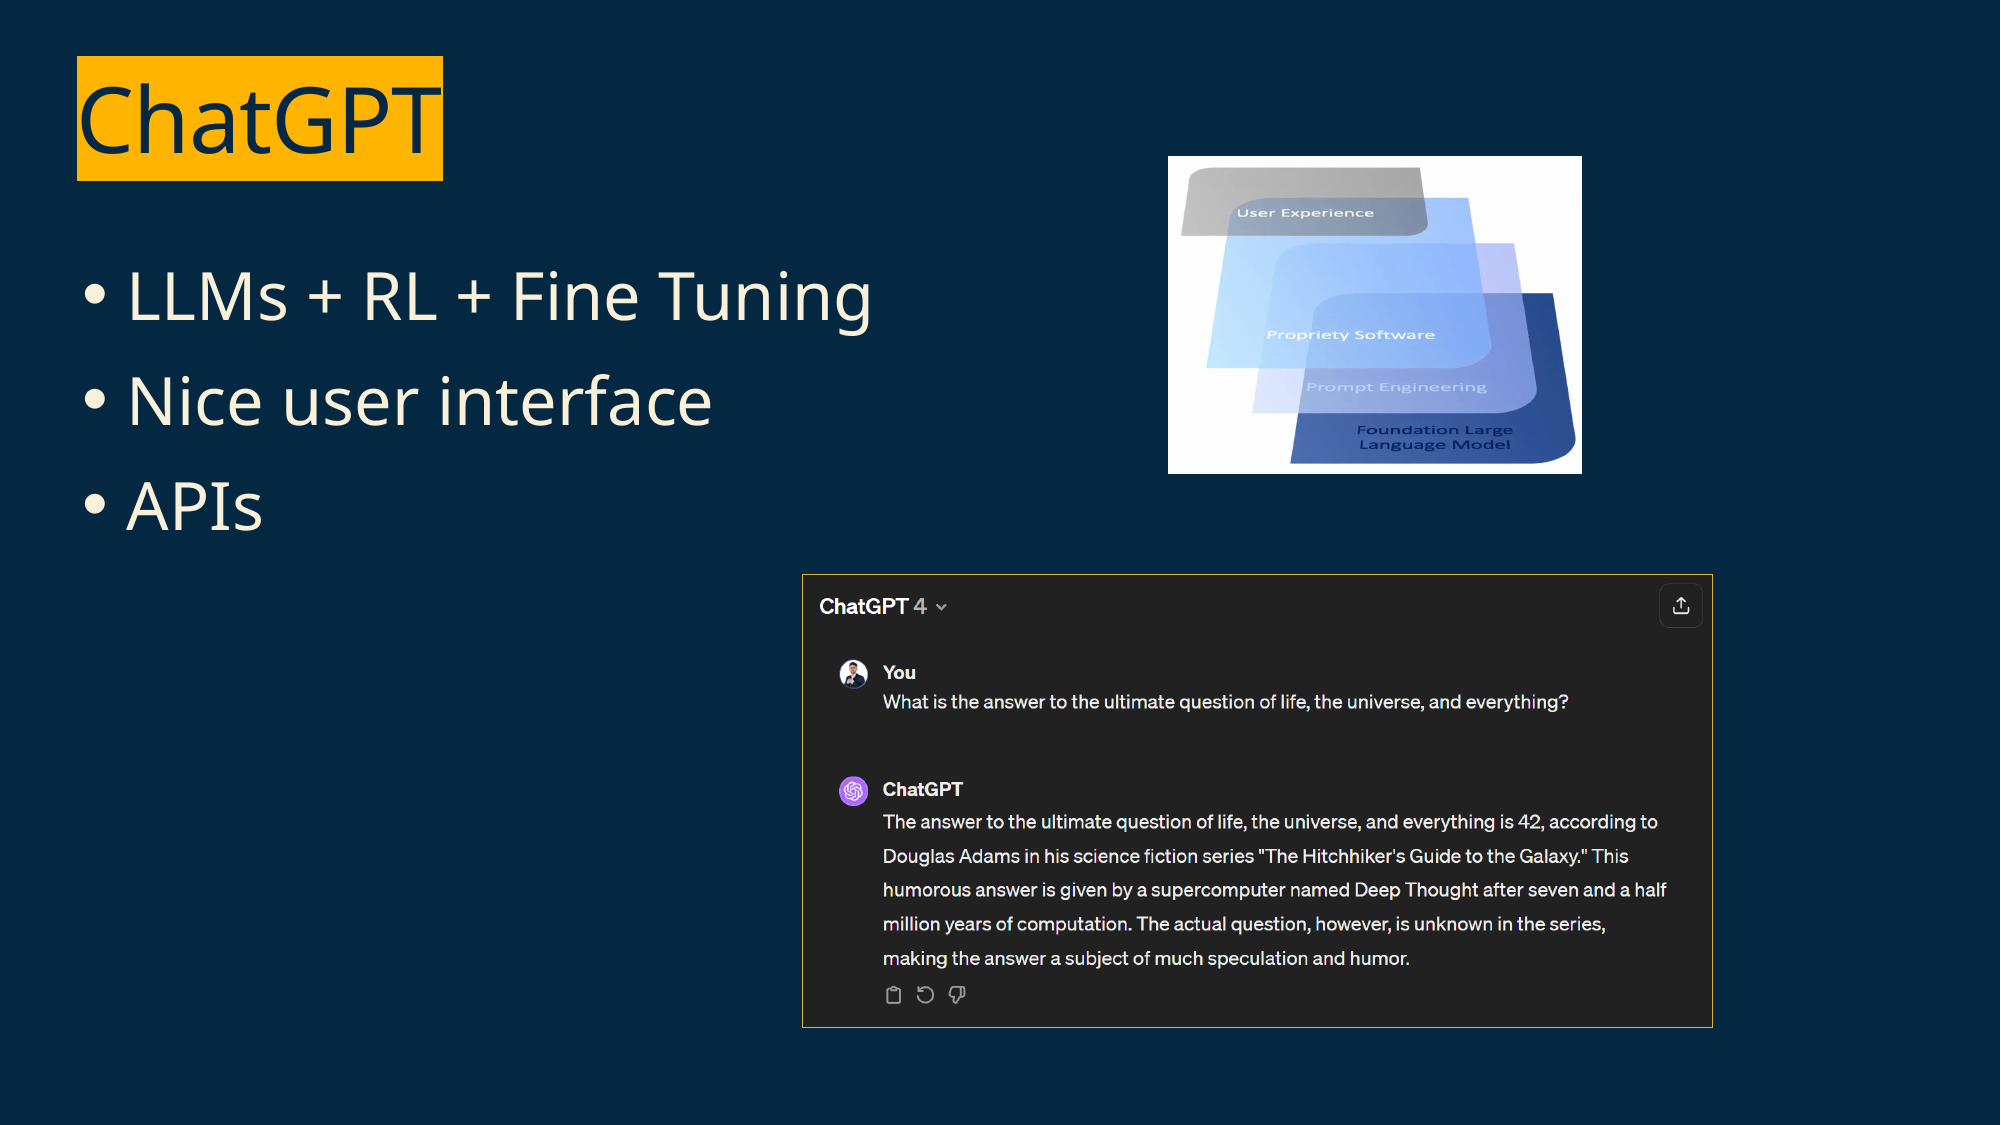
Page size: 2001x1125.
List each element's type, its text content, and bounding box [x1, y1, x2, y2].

picture [1168, 156, 1583, 474]
list LLMs + RL + Fine Tuning Nice user interface APIs [38, 245, 1037, 988]
title ChatGPT [76, 74, 1799, 172]
picture [802, 573, 1713, 1028]
